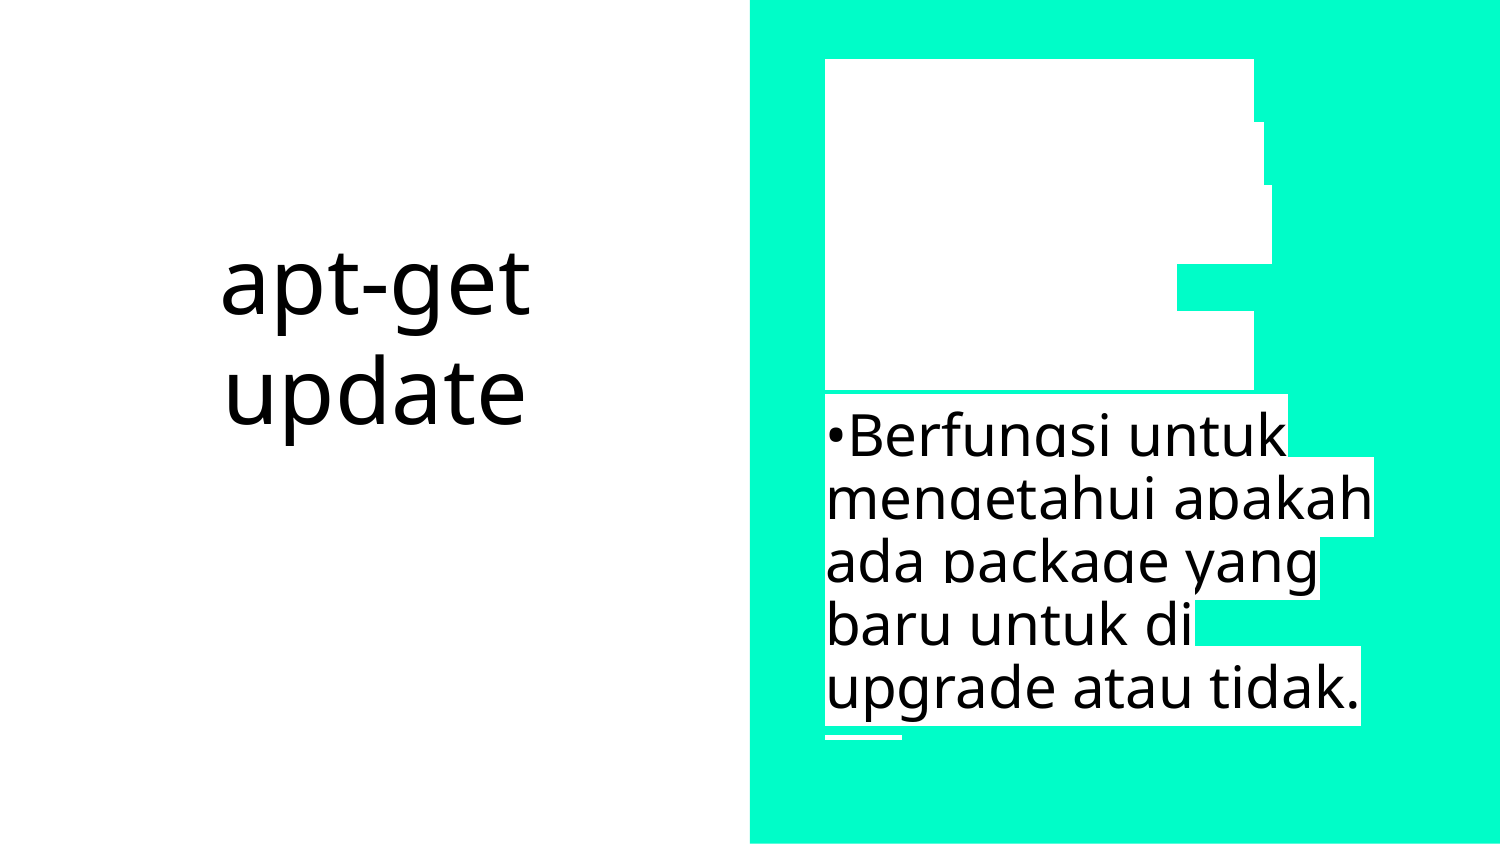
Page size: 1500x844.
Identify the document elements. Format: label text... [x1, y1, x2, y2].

list •apt-get update berfungsi untuk mengupdate list package dari repositori linux. •Berfungsi untuk mengetahui apakah ada package yang baru untuk di upgrade atau tidak. [810, 118, 1440, 725]
title apt-get update [43, 177, 708, 458]
